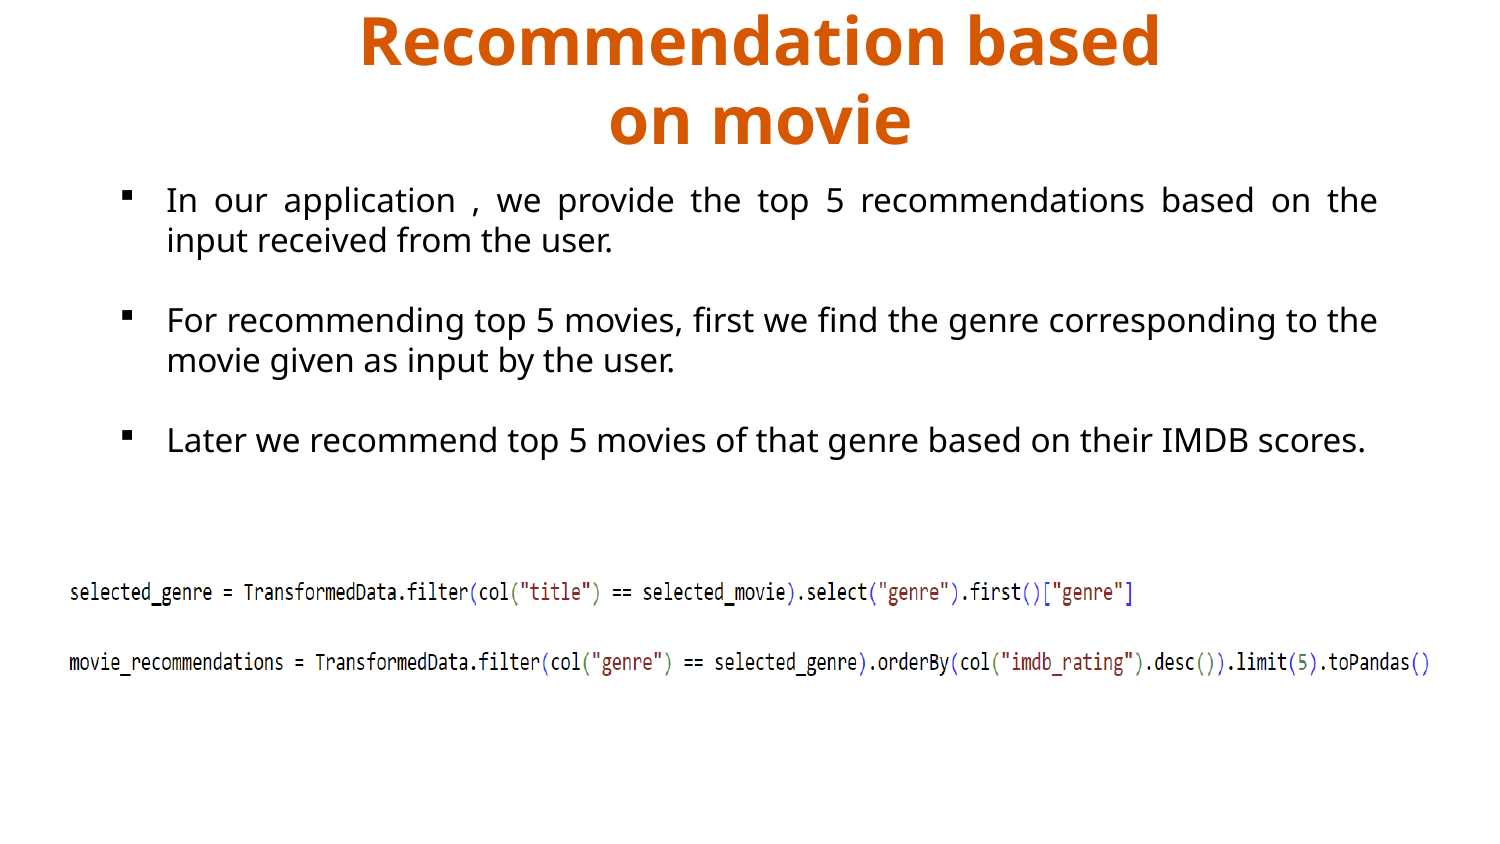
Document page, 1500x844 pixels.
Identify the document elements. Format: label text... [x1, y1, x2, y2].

title Recommendation based on movie [298, 38, 1224, 118]
text_box In our application , we provide the top 5 recommendations based on the input received from the user. For recommending top 5 movies, first we find the genre corresponding to the movie given as input by the user. Later we recommend top 5 movies of that genre based on their IMDB scores. [104, 172, 1396, 534]
picture [48, 536, 1473, 731]
